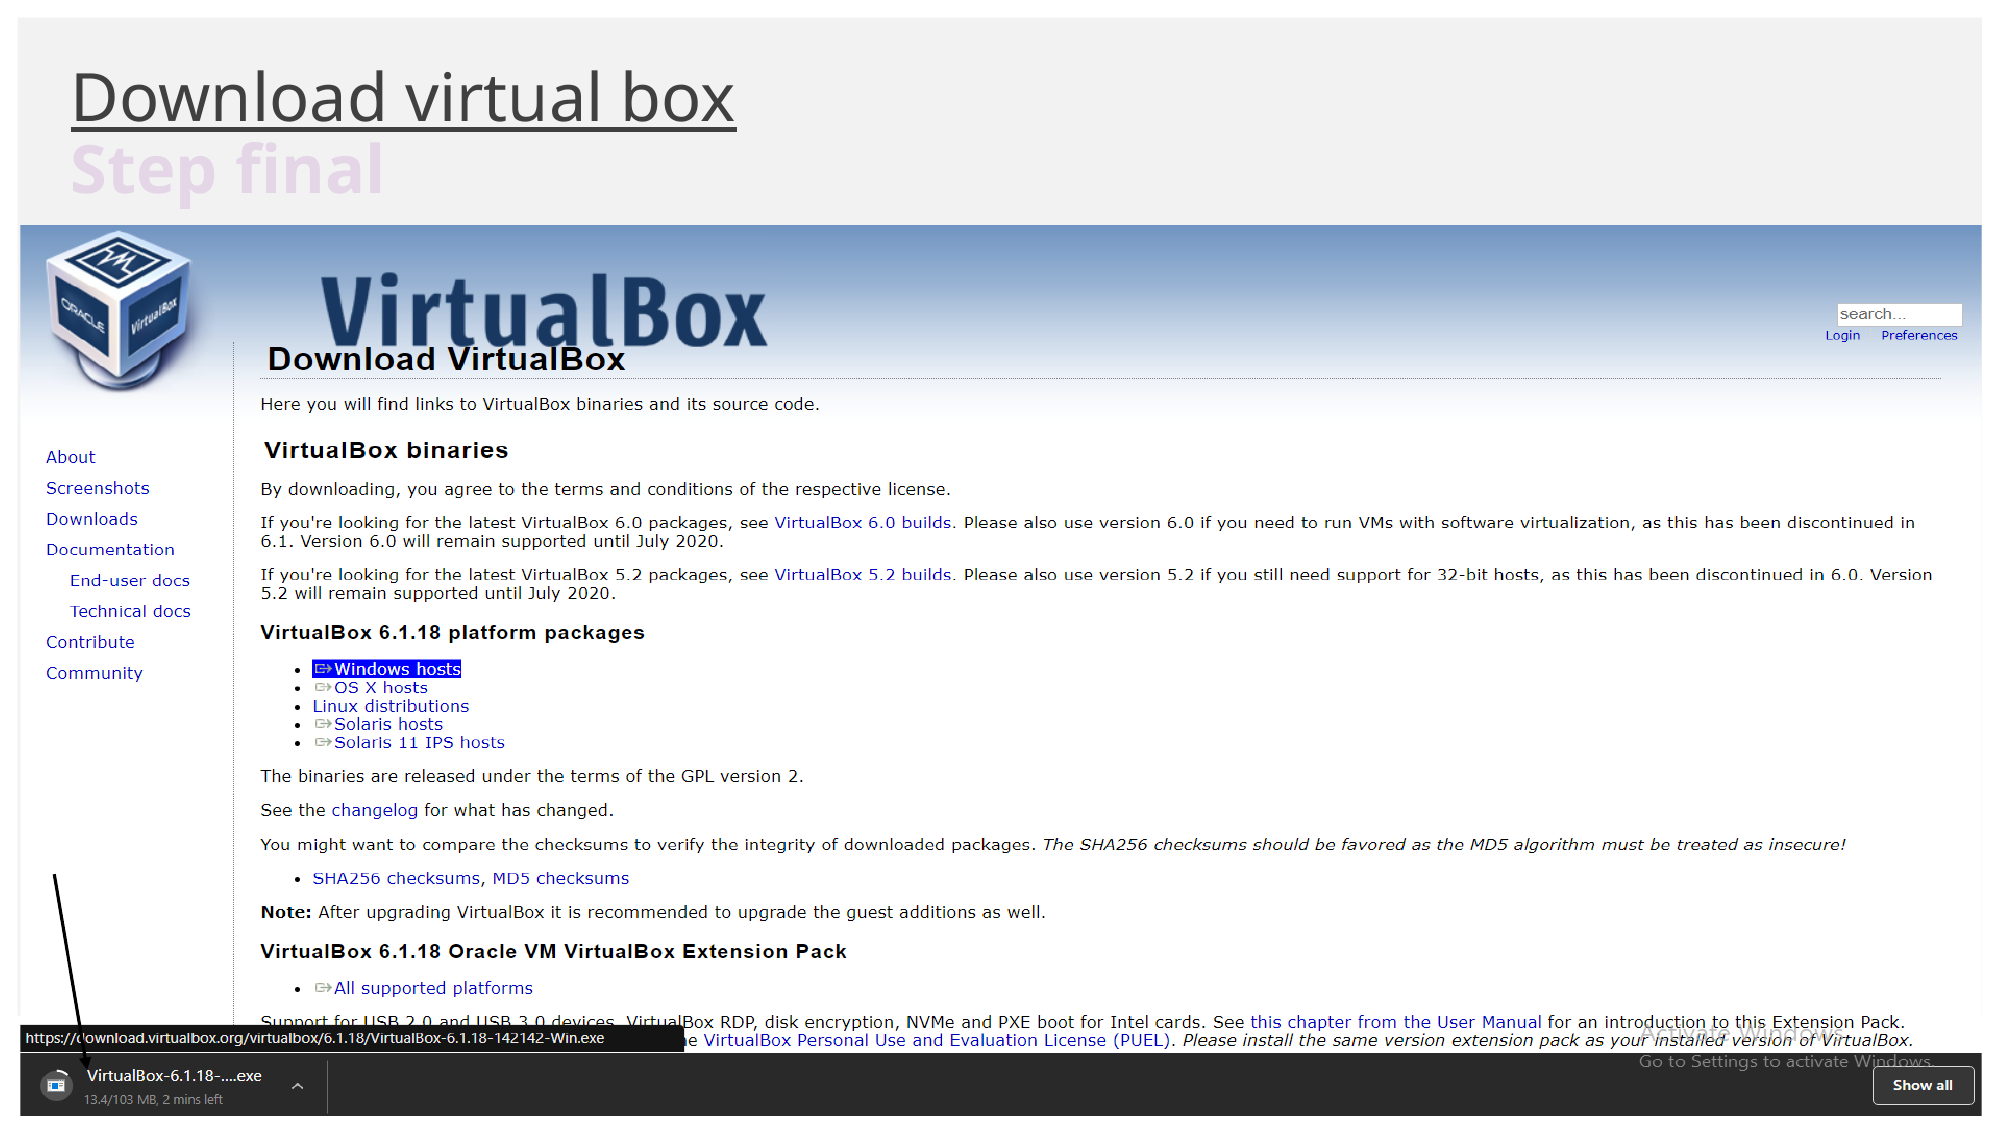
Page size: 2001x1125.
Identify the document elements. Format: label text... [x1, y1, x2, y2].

picture [20, 225, 1982, 1125]
title Download virtual box Step final [70, 70, 1932, 202]
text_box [54, 874, 88, 1070]
